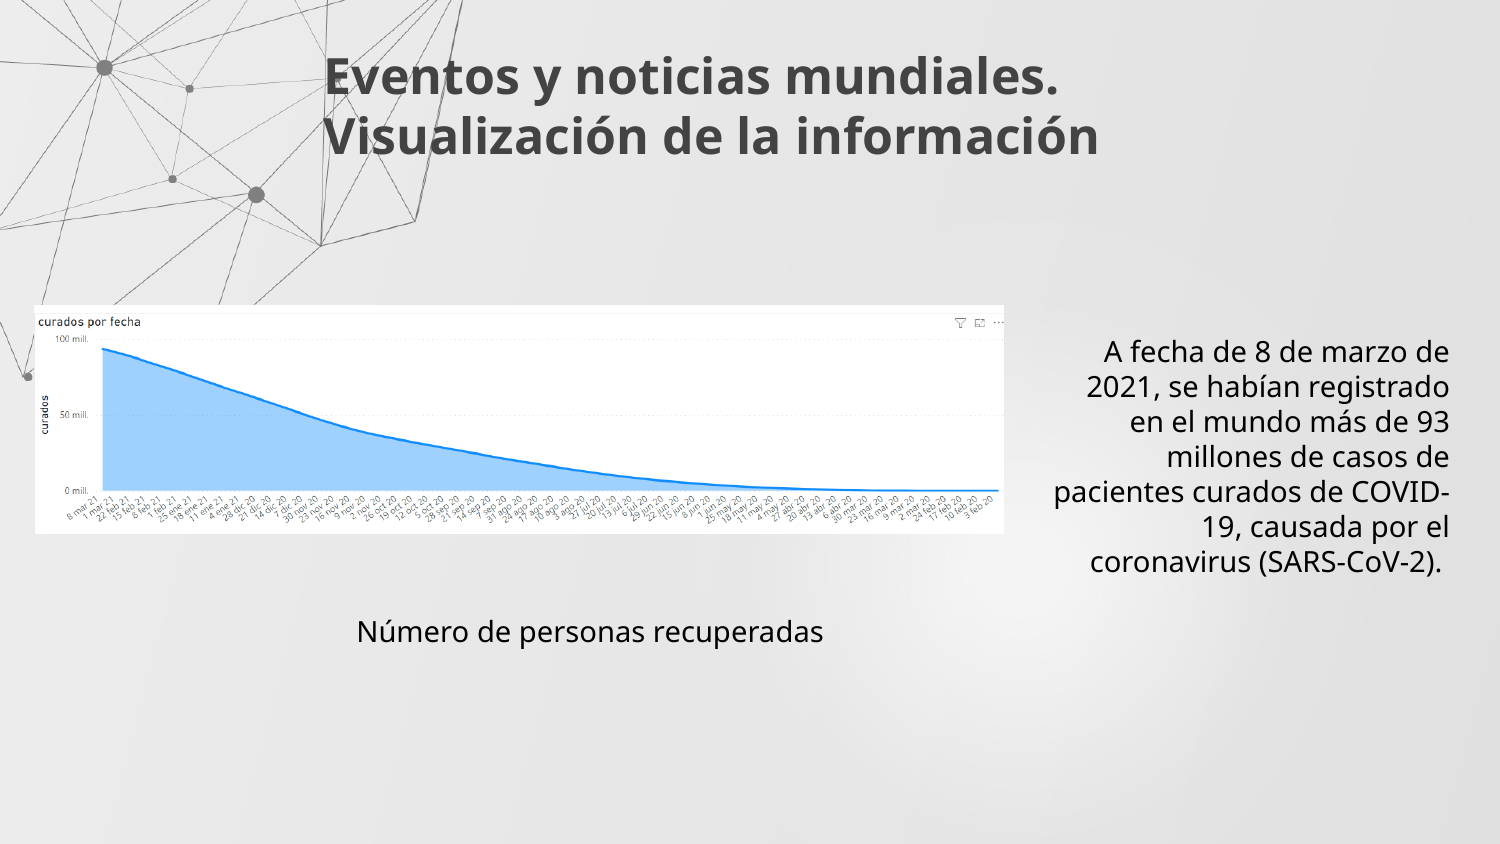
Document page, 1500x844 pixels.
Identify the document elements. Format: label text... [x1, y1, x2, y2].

picture [0, 0, 1500, 844]
subtitle A fecha de 8 de marzo de 2021, se habían registrado en el mundo más de 93 millones de casos de pacientes curados de COVID-19, causada por el coronavirus (SARS-CoV-2). [1037, 318, 1466, 611]
title Eventos y noticias mundiales. Visualización de la información [309, 29, 1165, 183]
text_box Número de personas recuperadas [341, 606, 929, 657]
